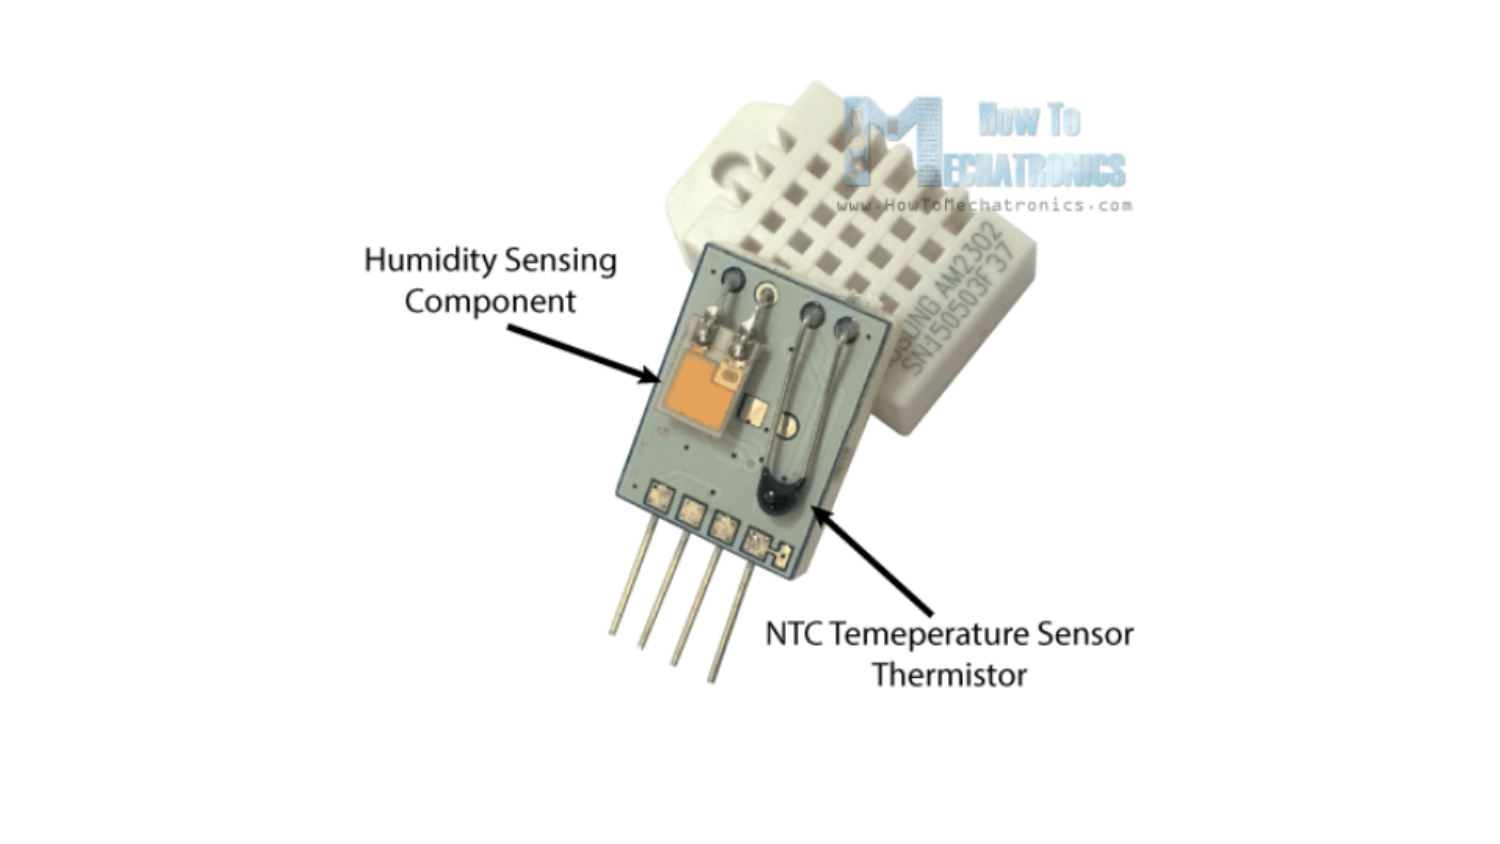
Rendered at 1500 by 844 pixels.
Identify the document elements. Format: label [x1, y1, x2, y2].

picture [287, 79, 1228, 727]
